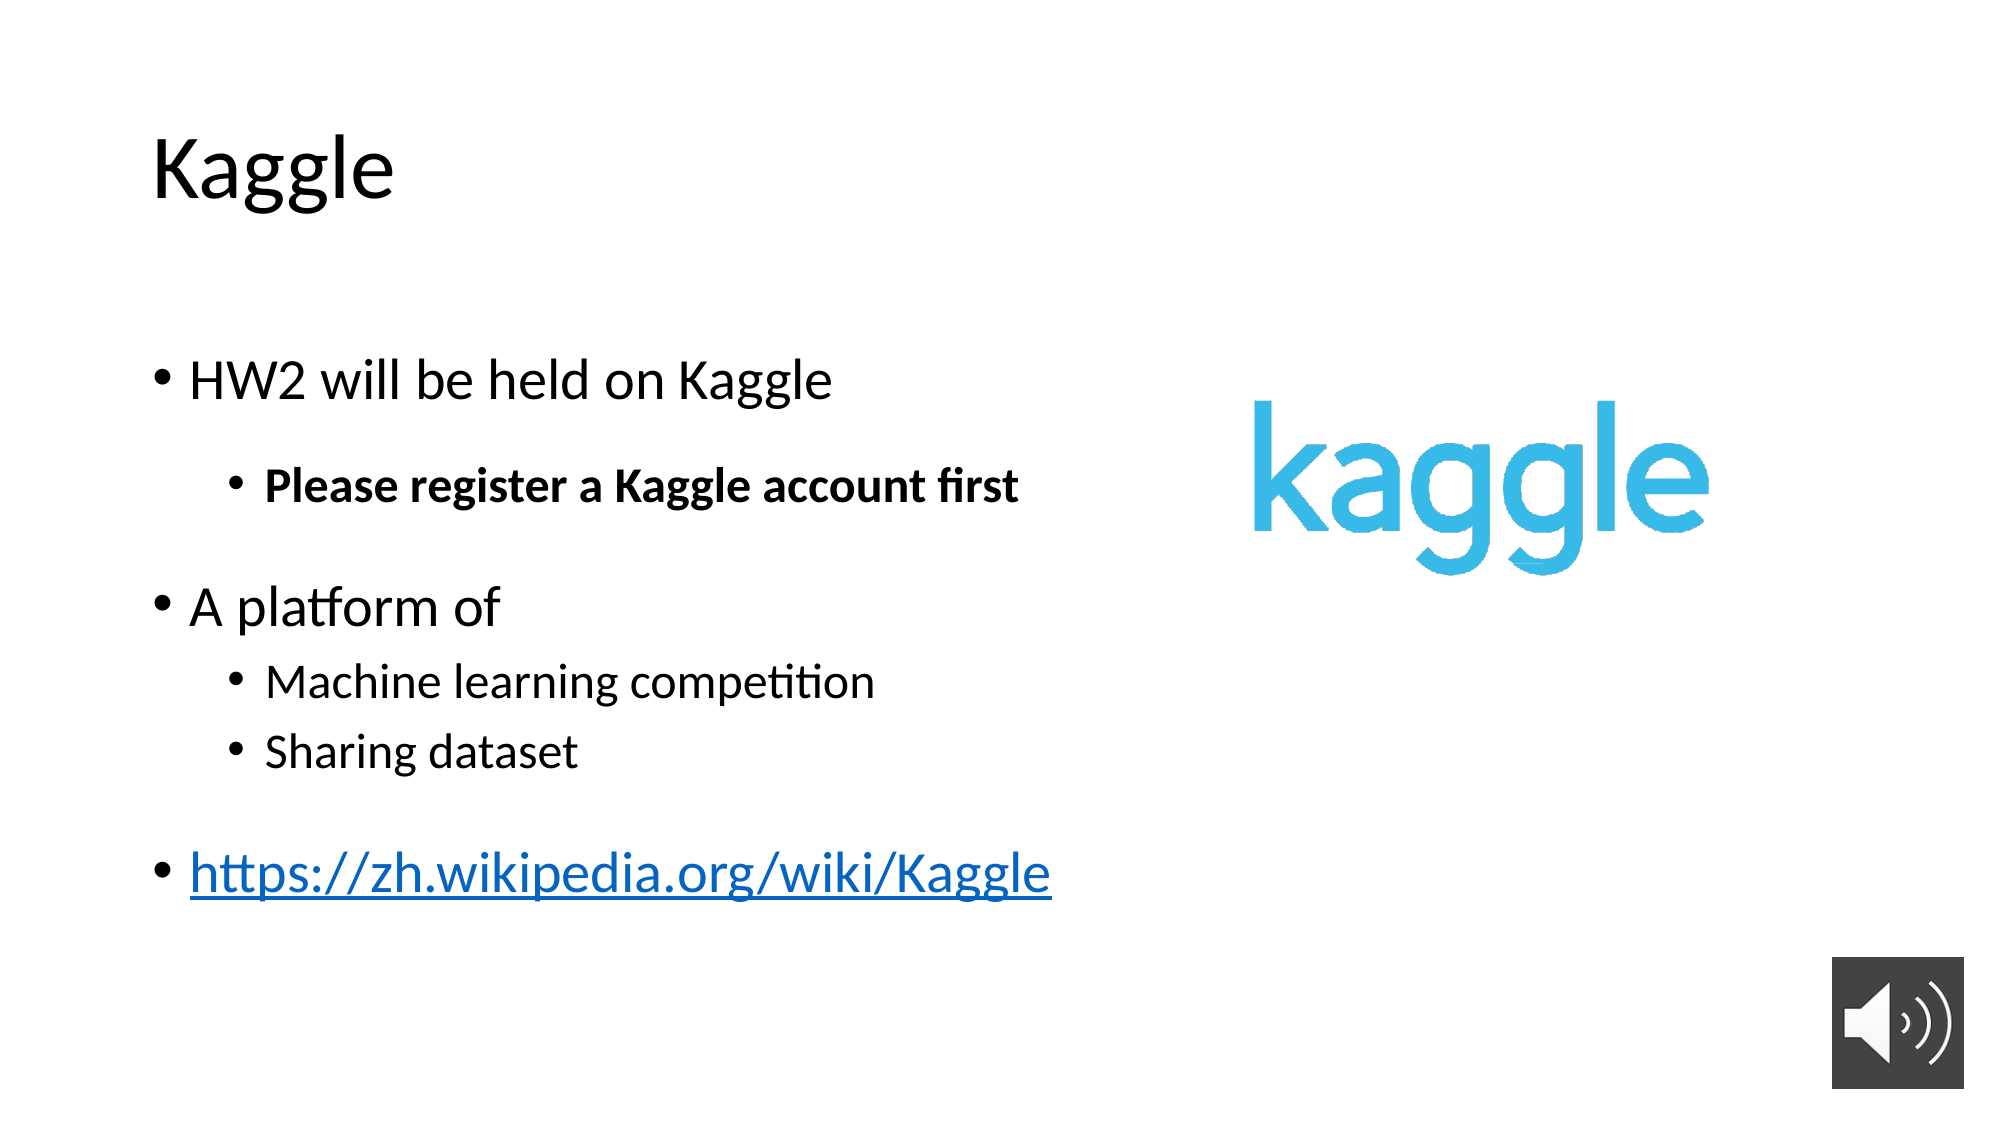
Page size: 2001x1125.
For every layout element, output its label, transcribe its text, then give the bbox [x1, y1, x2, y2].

picture [1253, 399, 1709, 576]
title Kaggle [137, 59, 1863, 278]
picture [1831, 956, 1965, 1090]
list HW2 will be held on Kaggle Please register a Kaggle account first A platform of Machine learning competition Sharing dataset https://zh.wikipedia.org/wiki/Kaggle [137, 299, 1863, 1014]
